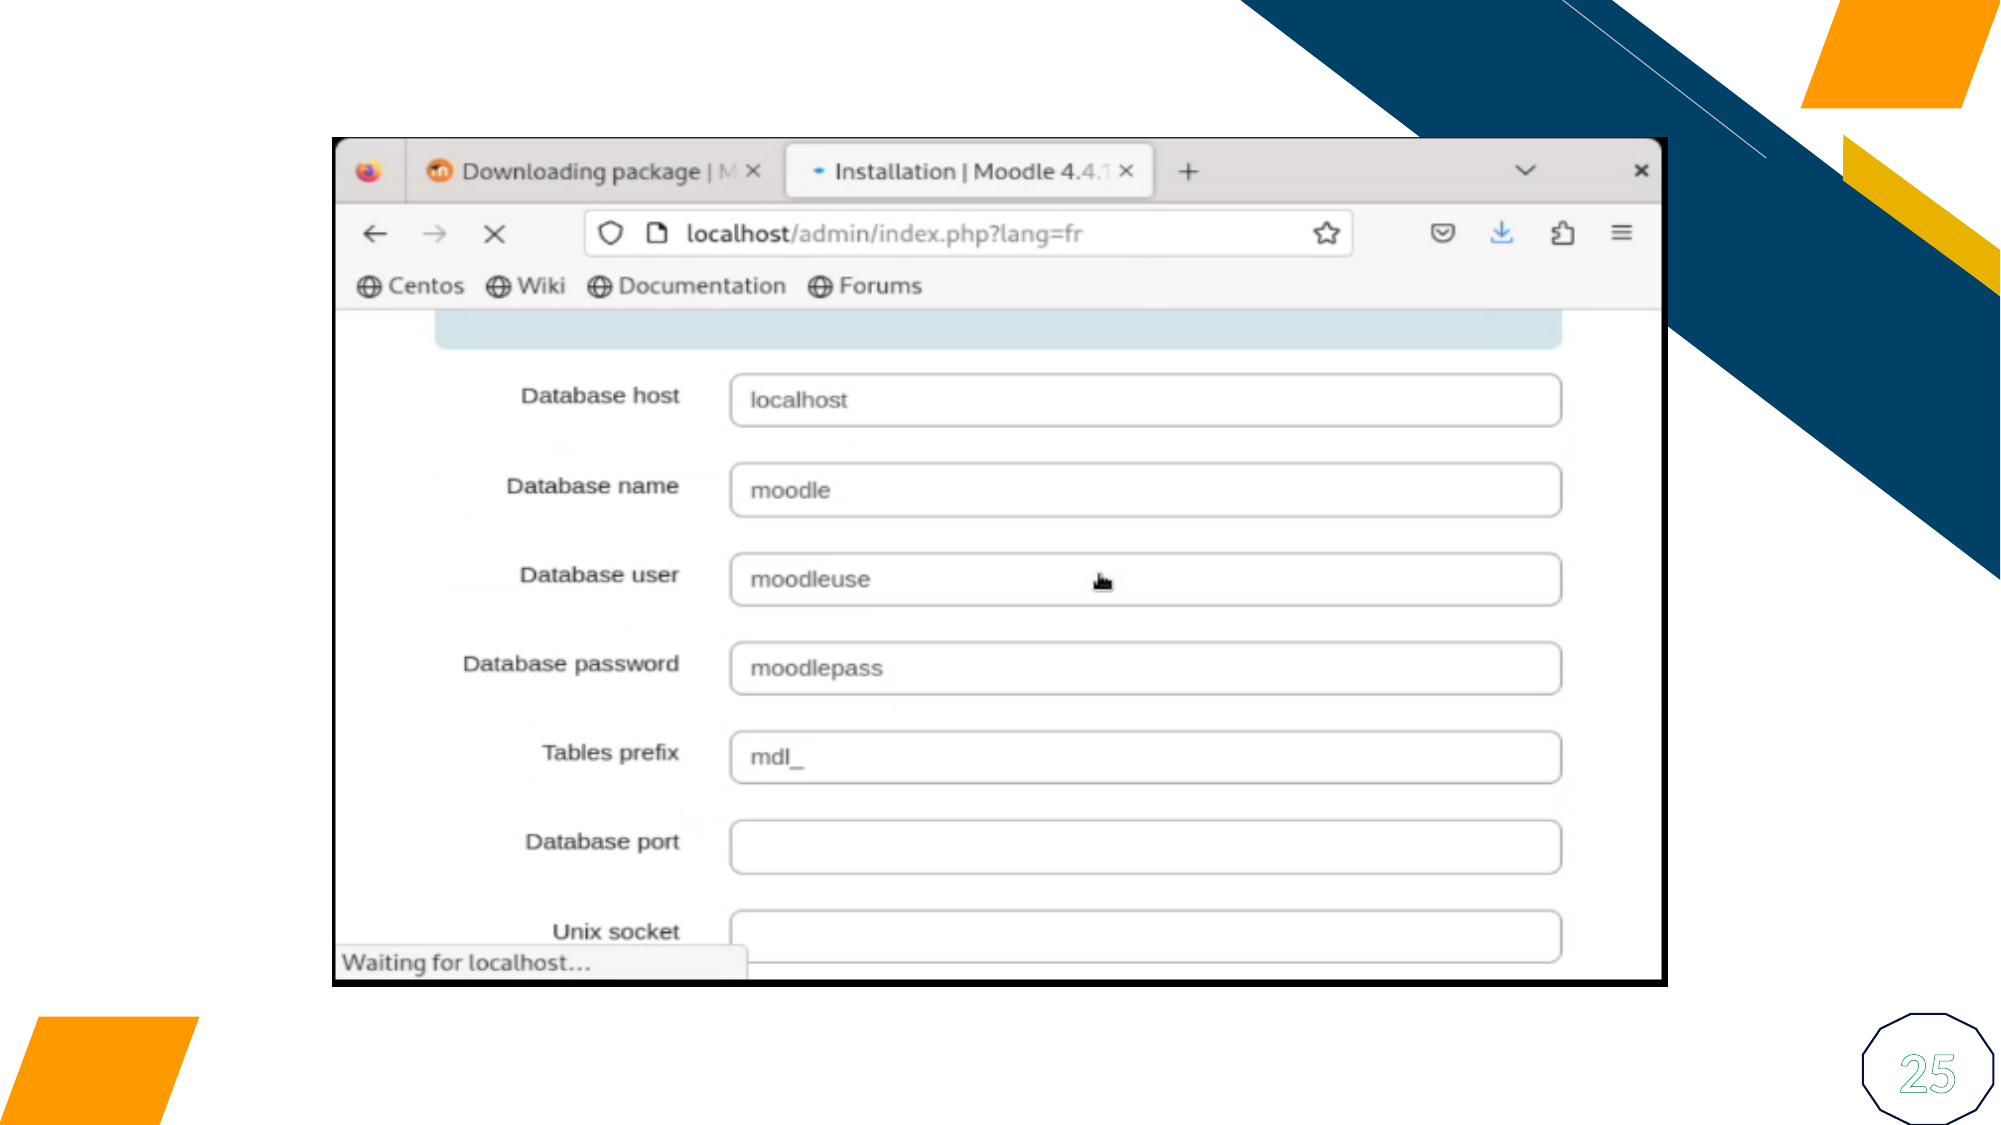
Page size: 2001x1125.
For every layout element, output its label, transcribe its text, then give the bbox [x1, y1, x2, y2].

text_box [0, 1016, 200, 1125]
text_box [1800, 0, 2000, 109]
picture [332, 137, 1668, 987]
text_box 25 [1861, 1012, 1995, 1125]
